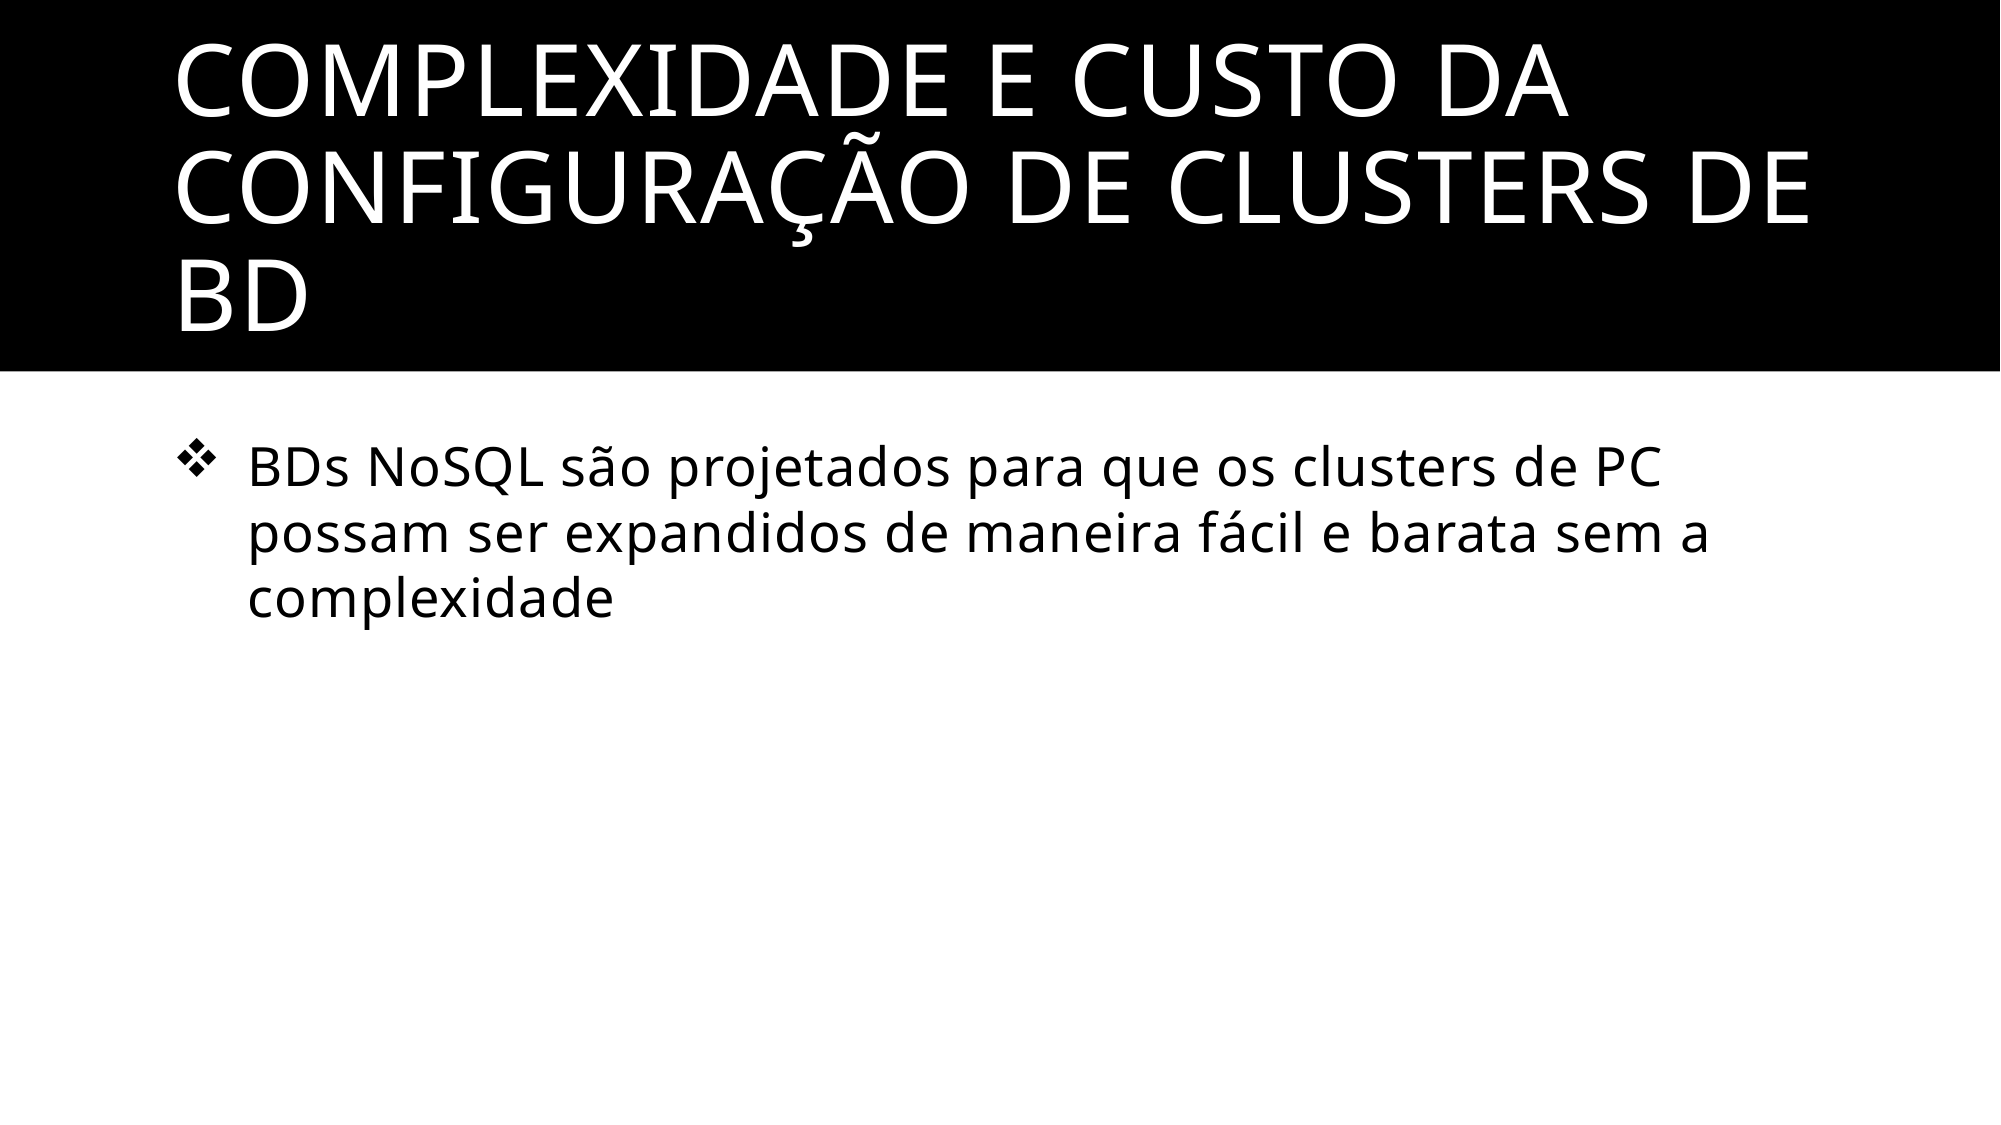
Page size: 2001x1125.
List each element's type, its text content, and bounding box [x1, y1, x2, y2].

title Complexidade e custo da configuração de clusters de BD [157, 52, 1842, 332]
list BDs NoSQL são projetados para que os clusters de PC possam ser expandidos de maneira fácil e barata sem a complexidade [157, 424, 1842, 1014]
